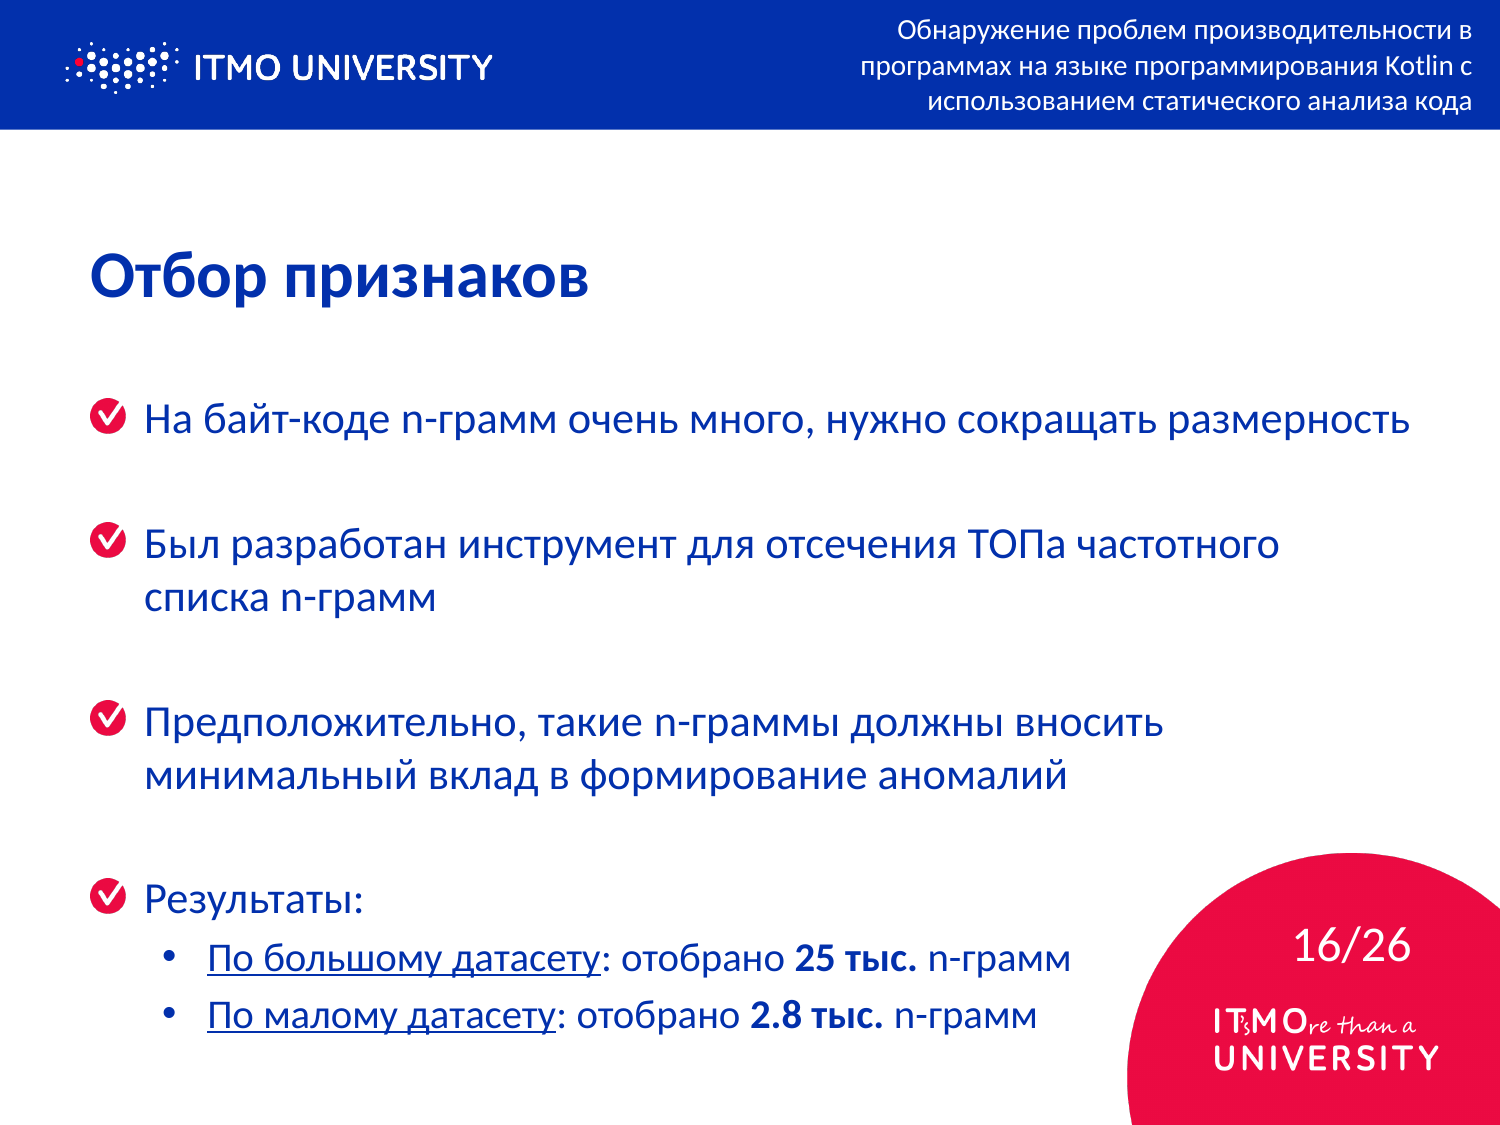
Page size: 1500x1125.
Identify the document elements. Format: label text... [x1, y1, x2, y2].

picture [90, 878, 126, 914]
picture [0, 0, 545, 140]
footer Обнаружение проблем производительности в программах на языке программирования Kotlin с использованием статического анализа кода [724, 12, 1488, 114]
picture [90, 700, 126, 736]
picture [1107, 832, 1500, 1125]
text_box 16/26 [1276, 903, 1427, 979]
list На байт-коде n-грамм очень много, нужно сокращать размерность Был разработан инструмент для отсечения ТОПа частотного списка n-грамм Предположительно, такие n-граммы должны вносить минимальный вклад в формирование аномалий Результаты: По большому датасету: отобрано 25 тыс. n-грамм По малому датасету: отобрано 2.8 тыс. n-грамм [75, 381, 1428, 1082]
picture [90, 522, 126, 558]
title Отбор признаков [75, 202, 1105, 339]
picture [90, 398, 126, 434]
